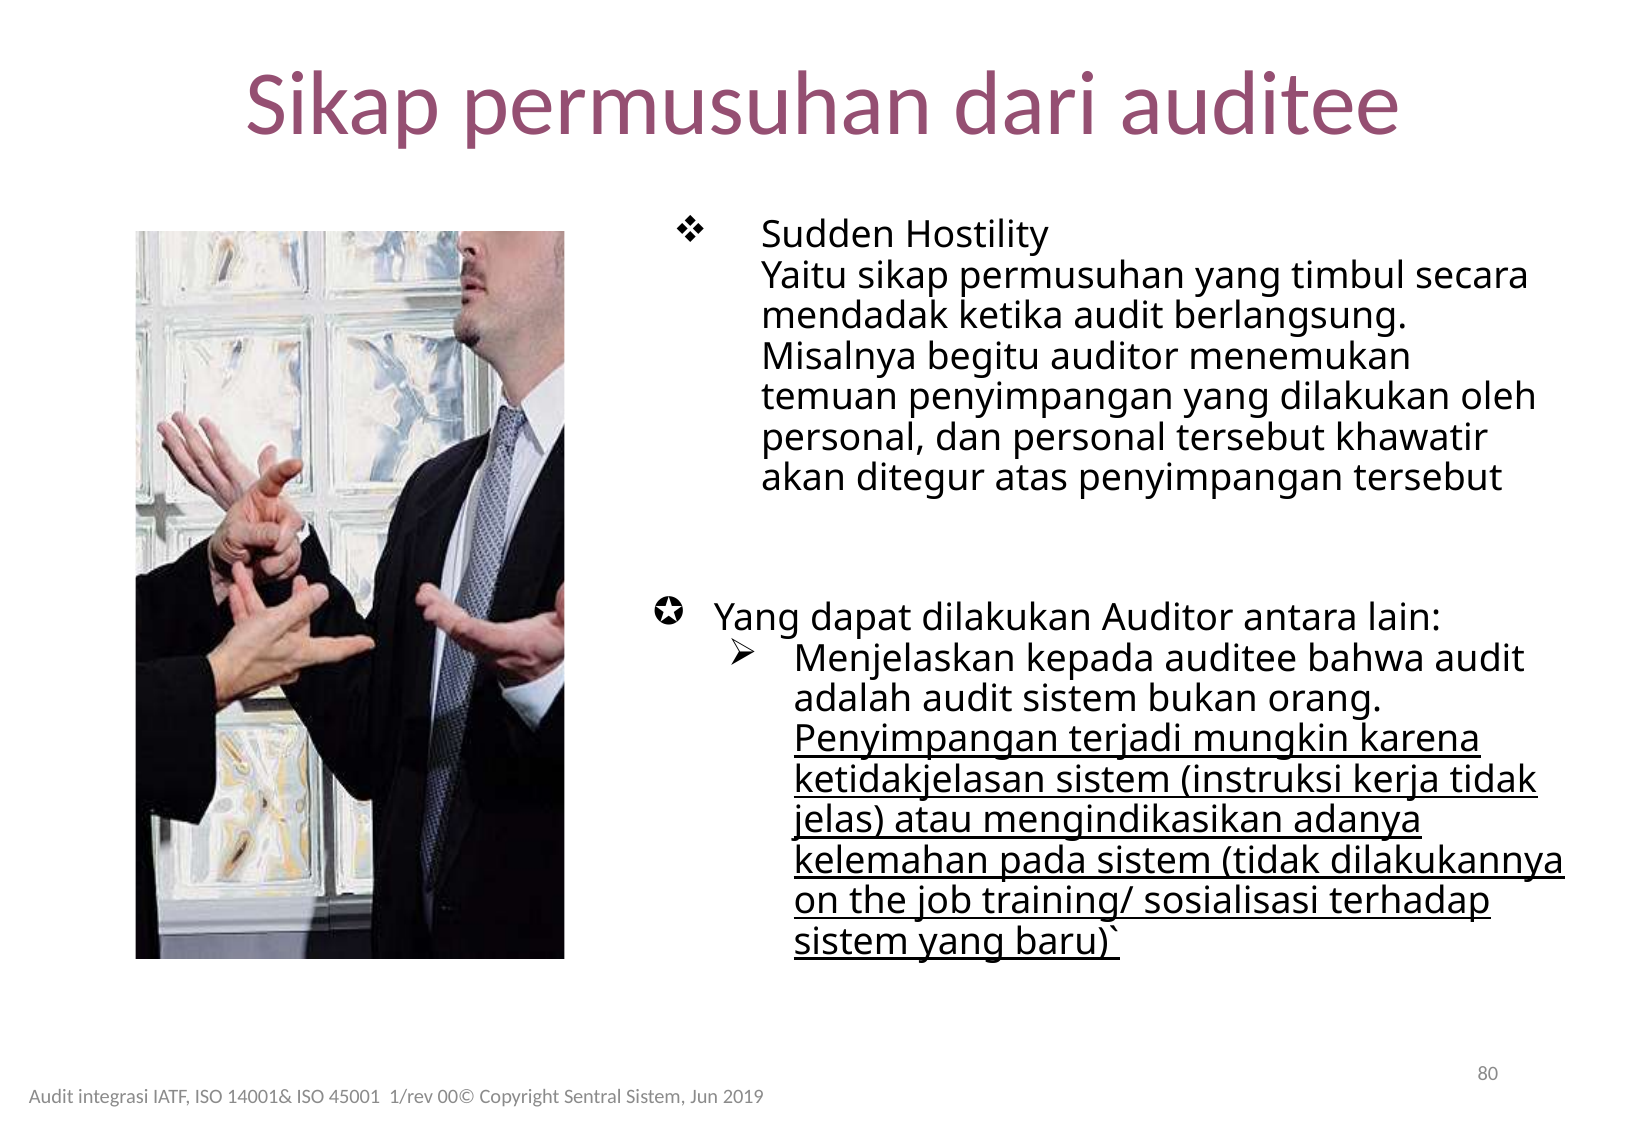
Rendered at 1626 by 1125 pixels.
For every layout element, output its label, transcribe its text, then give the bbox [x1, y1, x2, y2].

text_box Yang dapat dilakukan Auditor antara lain: Menjelaskan kepada auditee bahwa audit adalah audit sistem bukan orang. Penyimpangan terjadi mungkin karena ketidakjelasan sistem (instruksi kerja tidak jelas) atau mengindikasikan adanya kelemahan pada sistem (tidak dilakukannya on the job training/ sosialisasi terhadap sistem yang baru)` [638, 590, 1593, 941]
text_box Sikap permusuhan dari auditee [139, 54, 1510, 161]
footer Audit integrasi IATF, ISO 14001& ISO 45001 1/rev 00© Copyright Sentral Sistem, Jun 2019 [3, 1065, 789, 1125]
picture [135, 231, 565, 959]
text_box Sudden Hostility Yaitu sikap permusuhan yang timbul secara mendadak ketika audit berlangsung. Misalnya begitu auditor menemukan temuan penyimpangan yang dilakukan oleh personal, dan personal tersebut khawatir akan ditegur atas penyimpangan tersebut [658, 207, 1557, 547]
slide_number 80 [1147, 1042, 1514, 1103]
